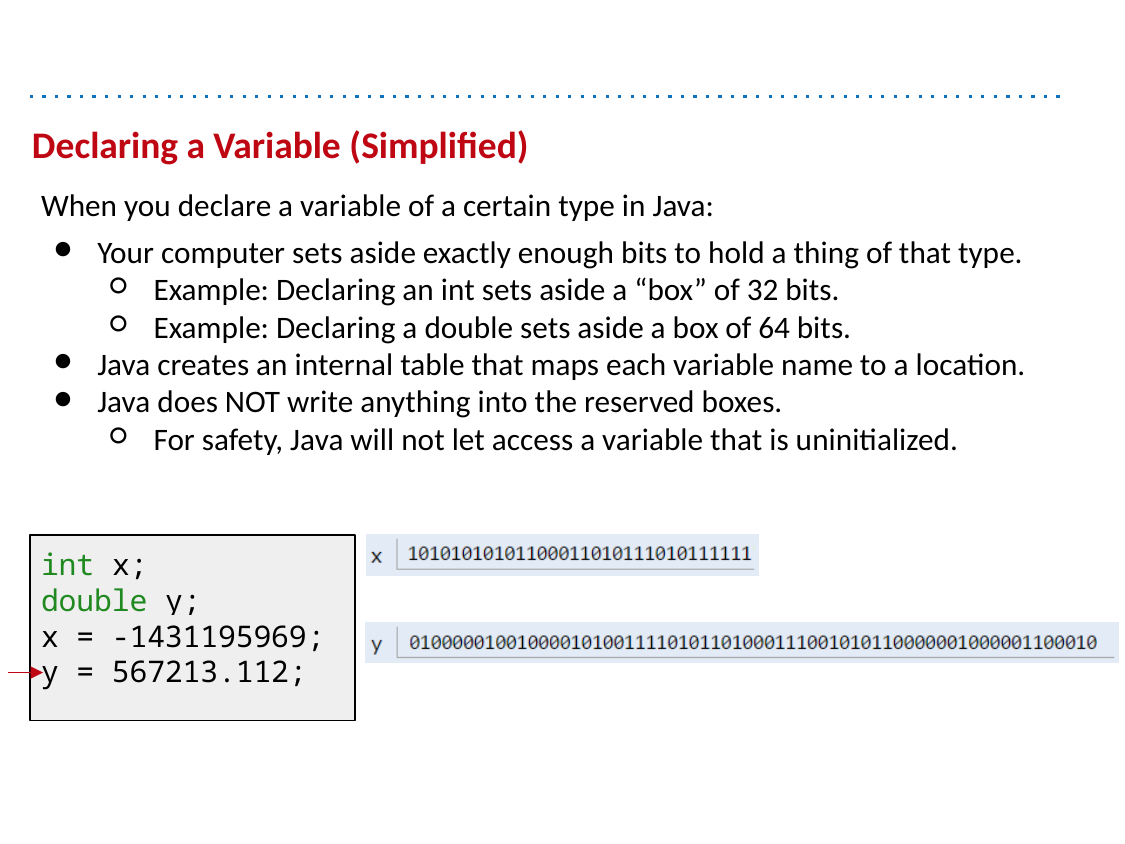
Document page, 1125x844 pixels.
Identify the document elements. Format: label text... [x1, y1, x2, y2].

picture [365, 534, 760, 577]
title Declaring a Variable (Simplified) [20, 116, 1033, 178]
text_box int x; double y; x = -1431195969; y = 567213.112; [29, 534, 356, 721]
picture [365, 622, 1119, 663]
list When you declare a variable of a certain type in Java: Your computer sets aside exactly enough bits to hold a thing of that type. Example: Declaring an int sets aside a “box” of 32 bits. Example: Declaring a double sets aside a box of 64 bits. Java creates an internal table that maps each variable name to a location. Java does NOT write anything into the reserved boxes. For safety, Java will not let access a variable that is uninitialized. [29, 173, 1069, 488]
